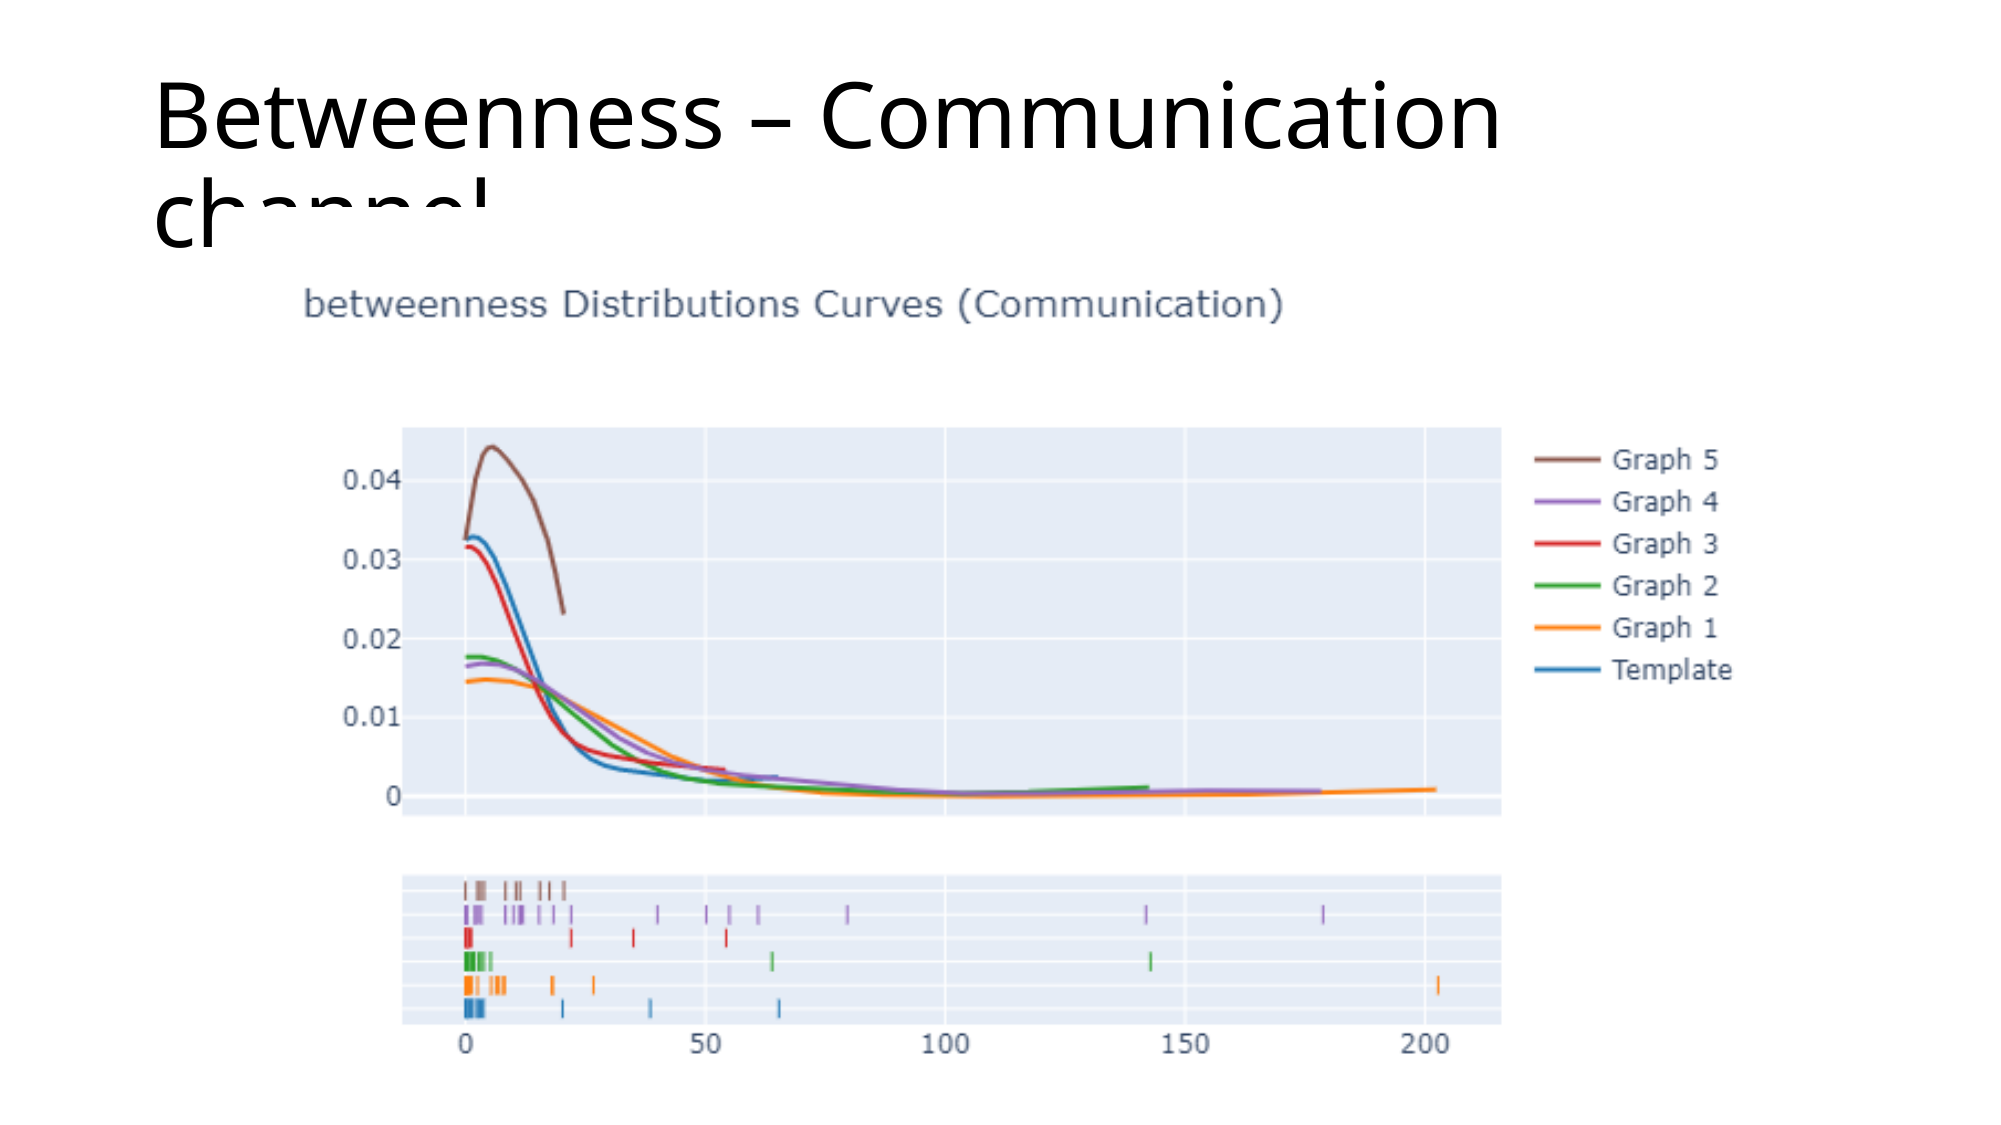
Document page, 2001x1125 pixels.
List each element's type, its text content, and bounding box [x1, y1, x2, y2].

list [226, 207, 1774, 1125]
title Betweenness – Communication channel [137, 59, 1863, 278]
